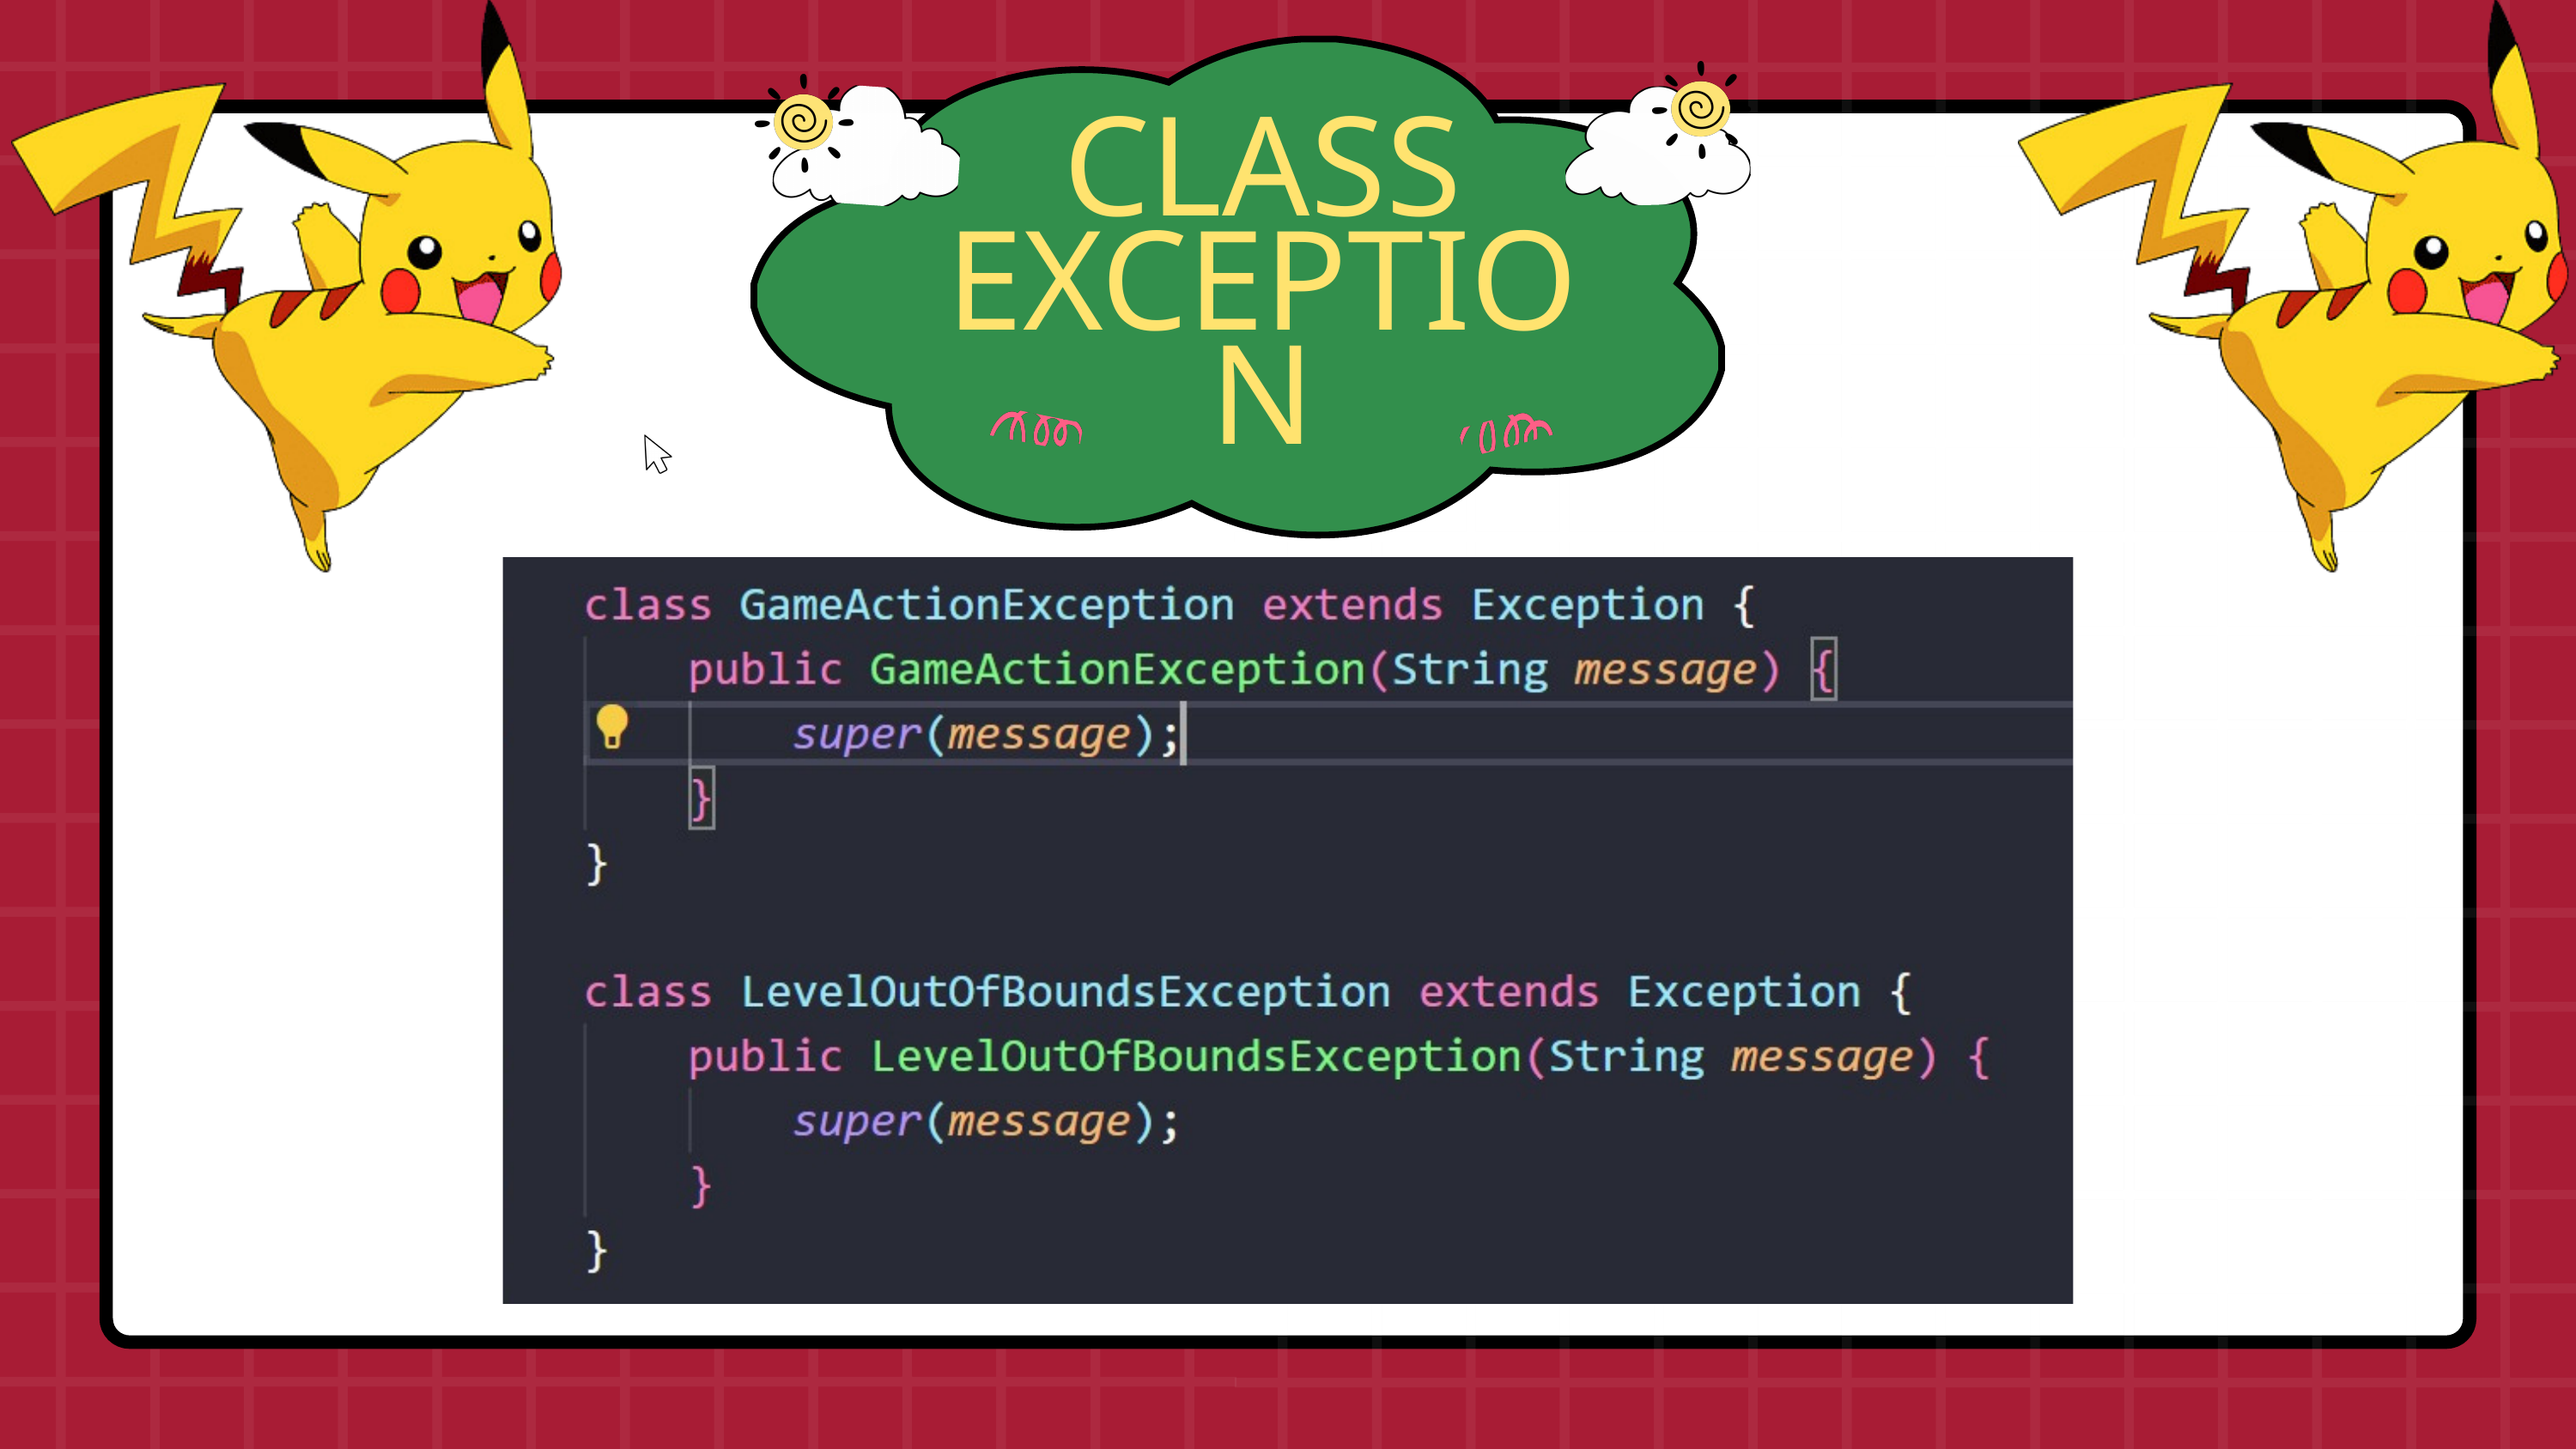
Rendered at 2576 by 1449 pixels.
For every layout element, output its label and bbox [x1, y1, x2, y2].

text_box [106, 106, 2470, 1343]
text_box [753, 39, 1753, 536]
text_box [11, 0, 562, 575]
text_box [2018, 0, 2569, 575]
text_box [0, 0, 1234, 1449]
text_box [1234, 0, 2576, 1449]
